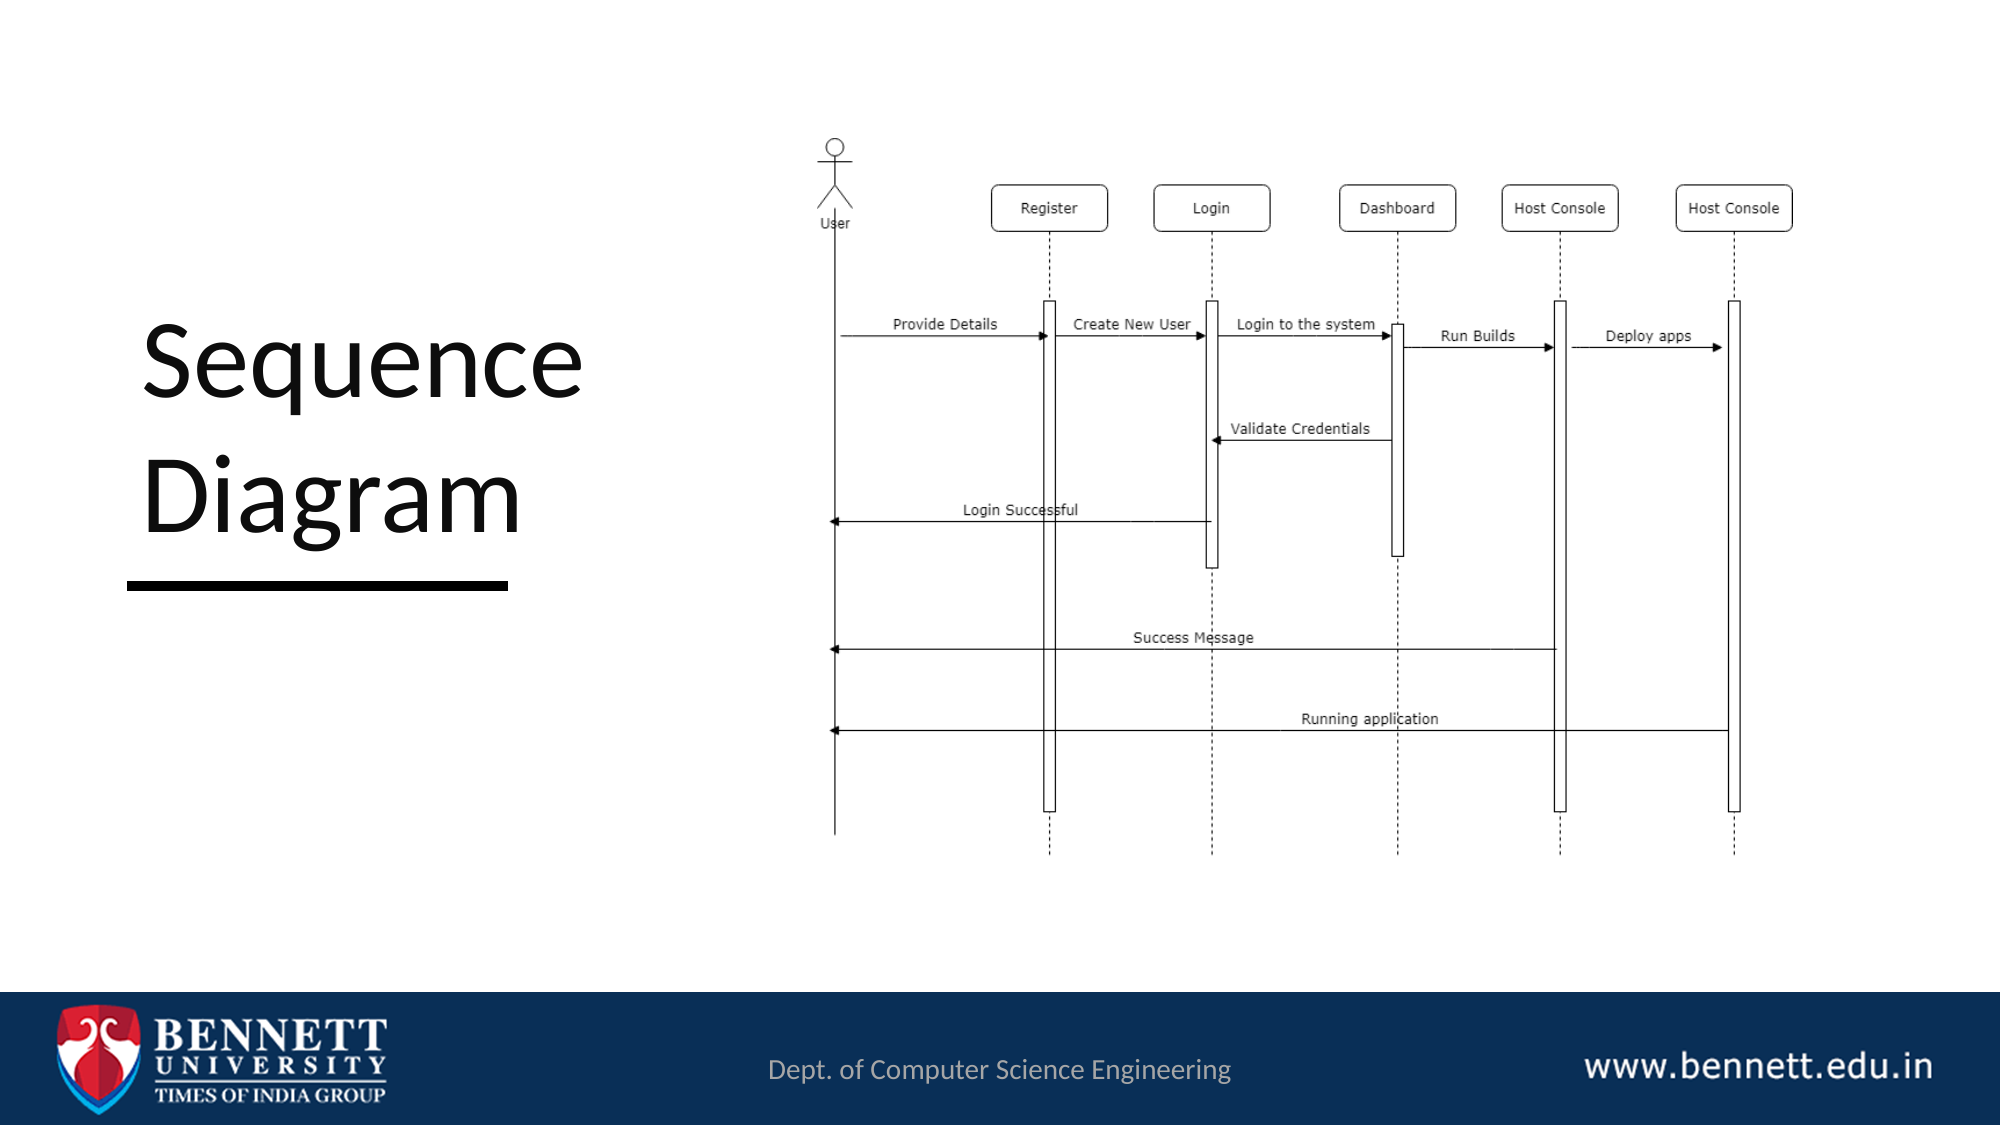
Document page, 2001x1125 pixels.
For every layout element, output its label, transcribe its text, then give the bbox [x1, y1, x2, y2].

picture [817, 138, 1793, 860]
text_box Sequence Diagram [126, 277, 611, 563]
picture [0, 992, 2000, 1125]
